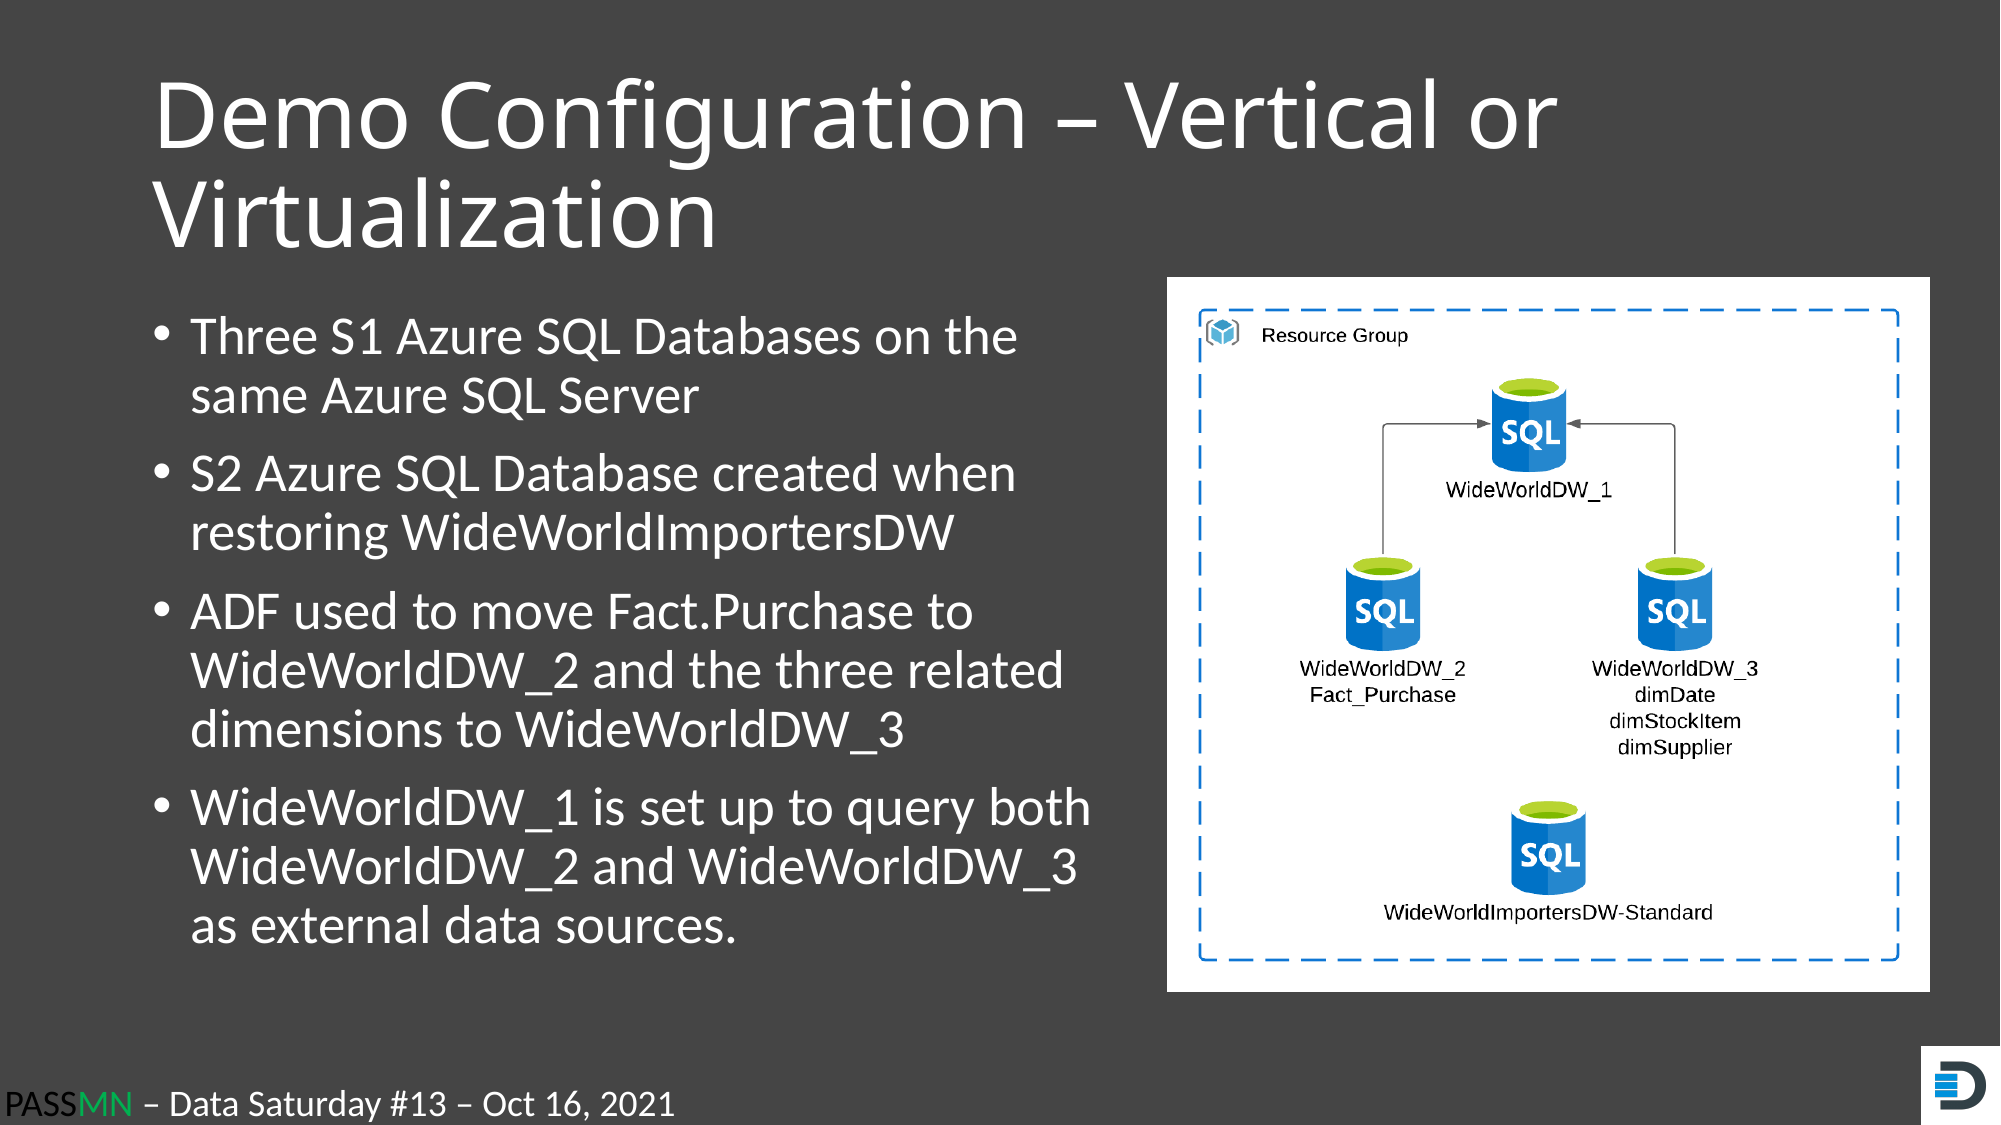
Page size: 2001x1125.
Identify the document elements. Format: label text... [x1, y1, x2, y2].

list Three S1 Azure SQL Databases on the same Azure SQL Server S2 Azure SQL Database created when restoring WideWorldImportersDW ADF used to move Fact.Purchase to WideWorldDW_2 and the three related dimensions to WideWorldDW_3 WideWorldDW_1 is set up to query both WideWorldDW_2 and WideWorldDW_3 as external data sources. [137, 299, 1110, 1014]
picture [1921, 1046, 2000, 1125]
title Demo Configuration – Vertical or Virtualization [137, 59, 1863, 278]
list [1167, 277, 1930, 992]
